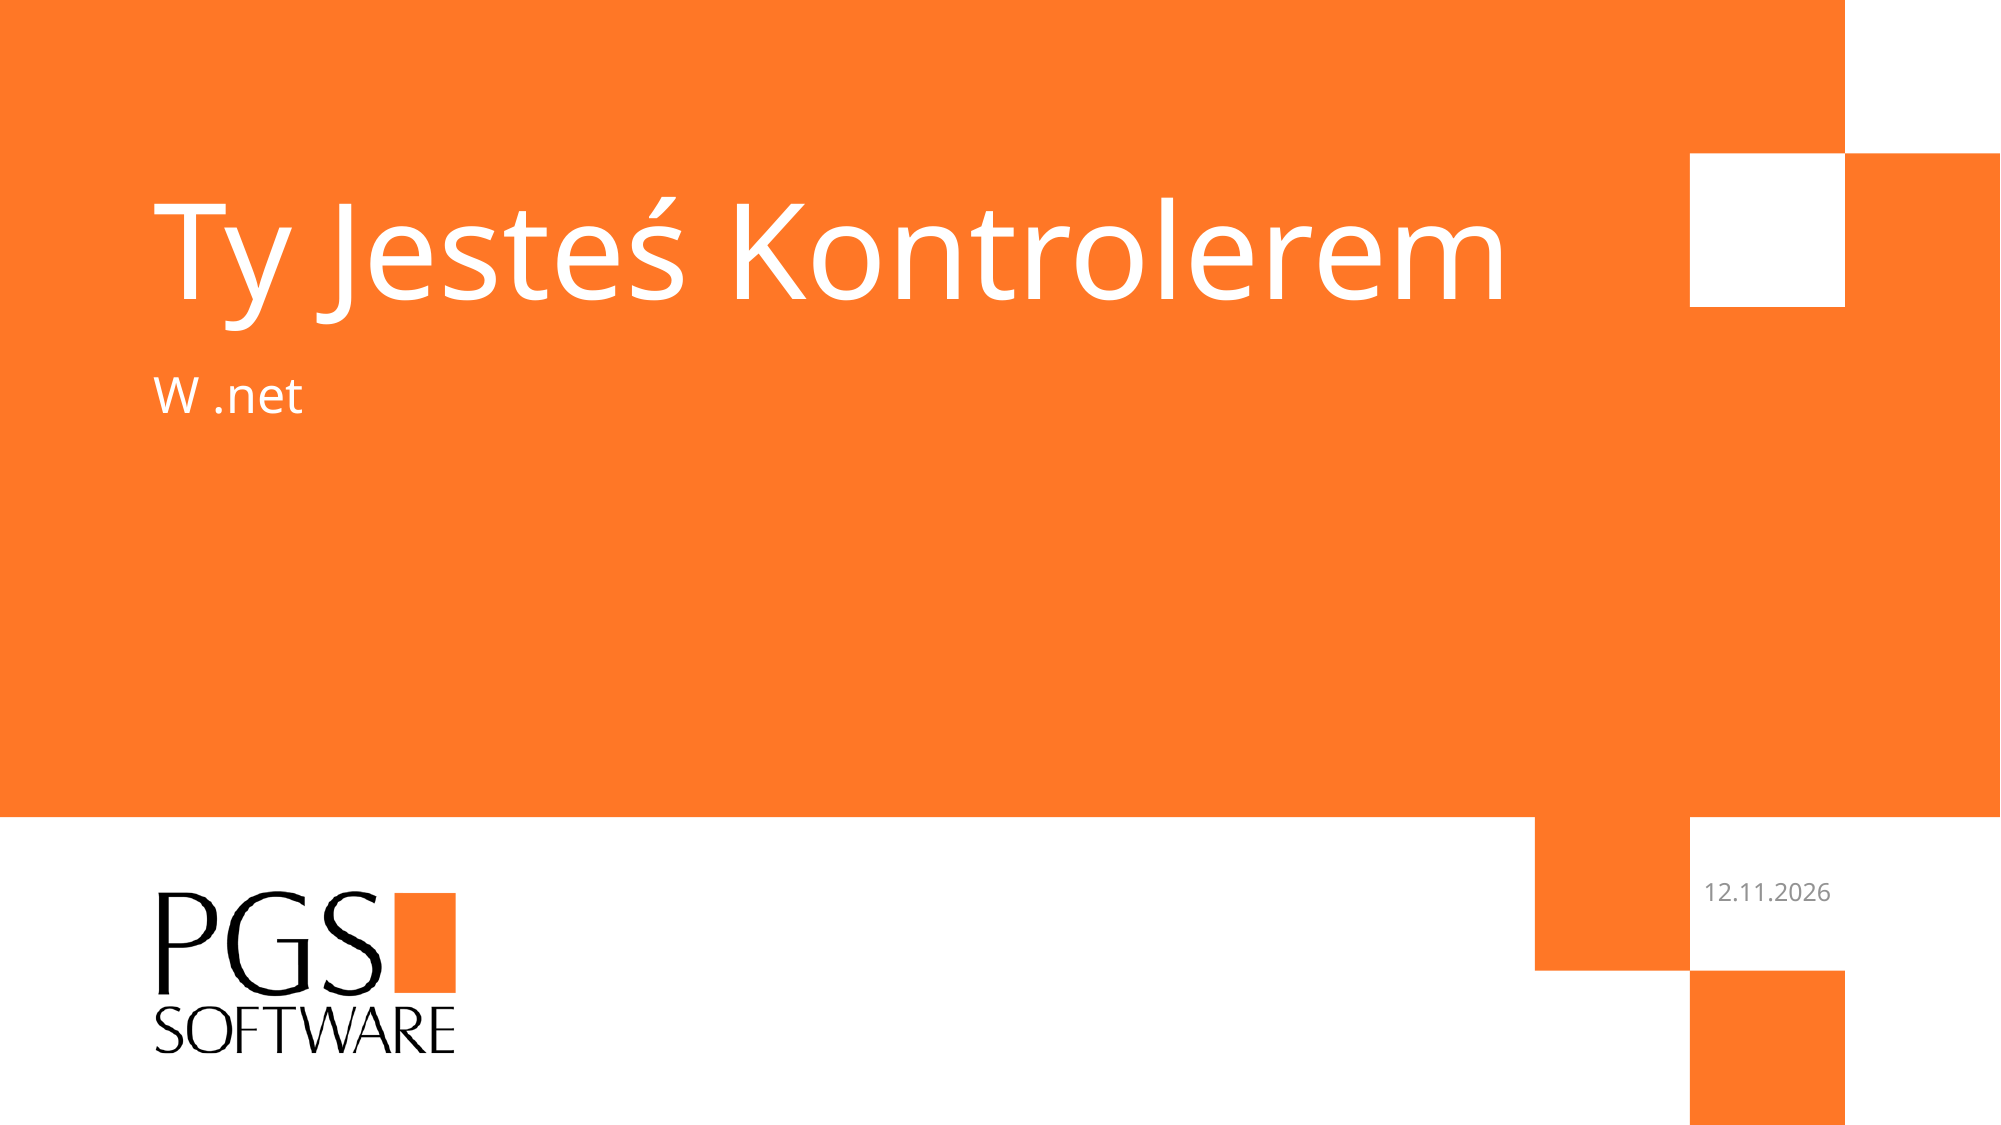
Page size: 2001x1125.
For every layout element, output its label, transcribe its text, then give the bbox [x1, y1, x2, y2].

picture [99, 835, 511, 1111]
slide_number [1689, 857, 1845, 930]
subtitle W .net [153, 341, 1690, 697]
title Ty Jesteś Kontrolerem [153, 184, 1690, 341]
